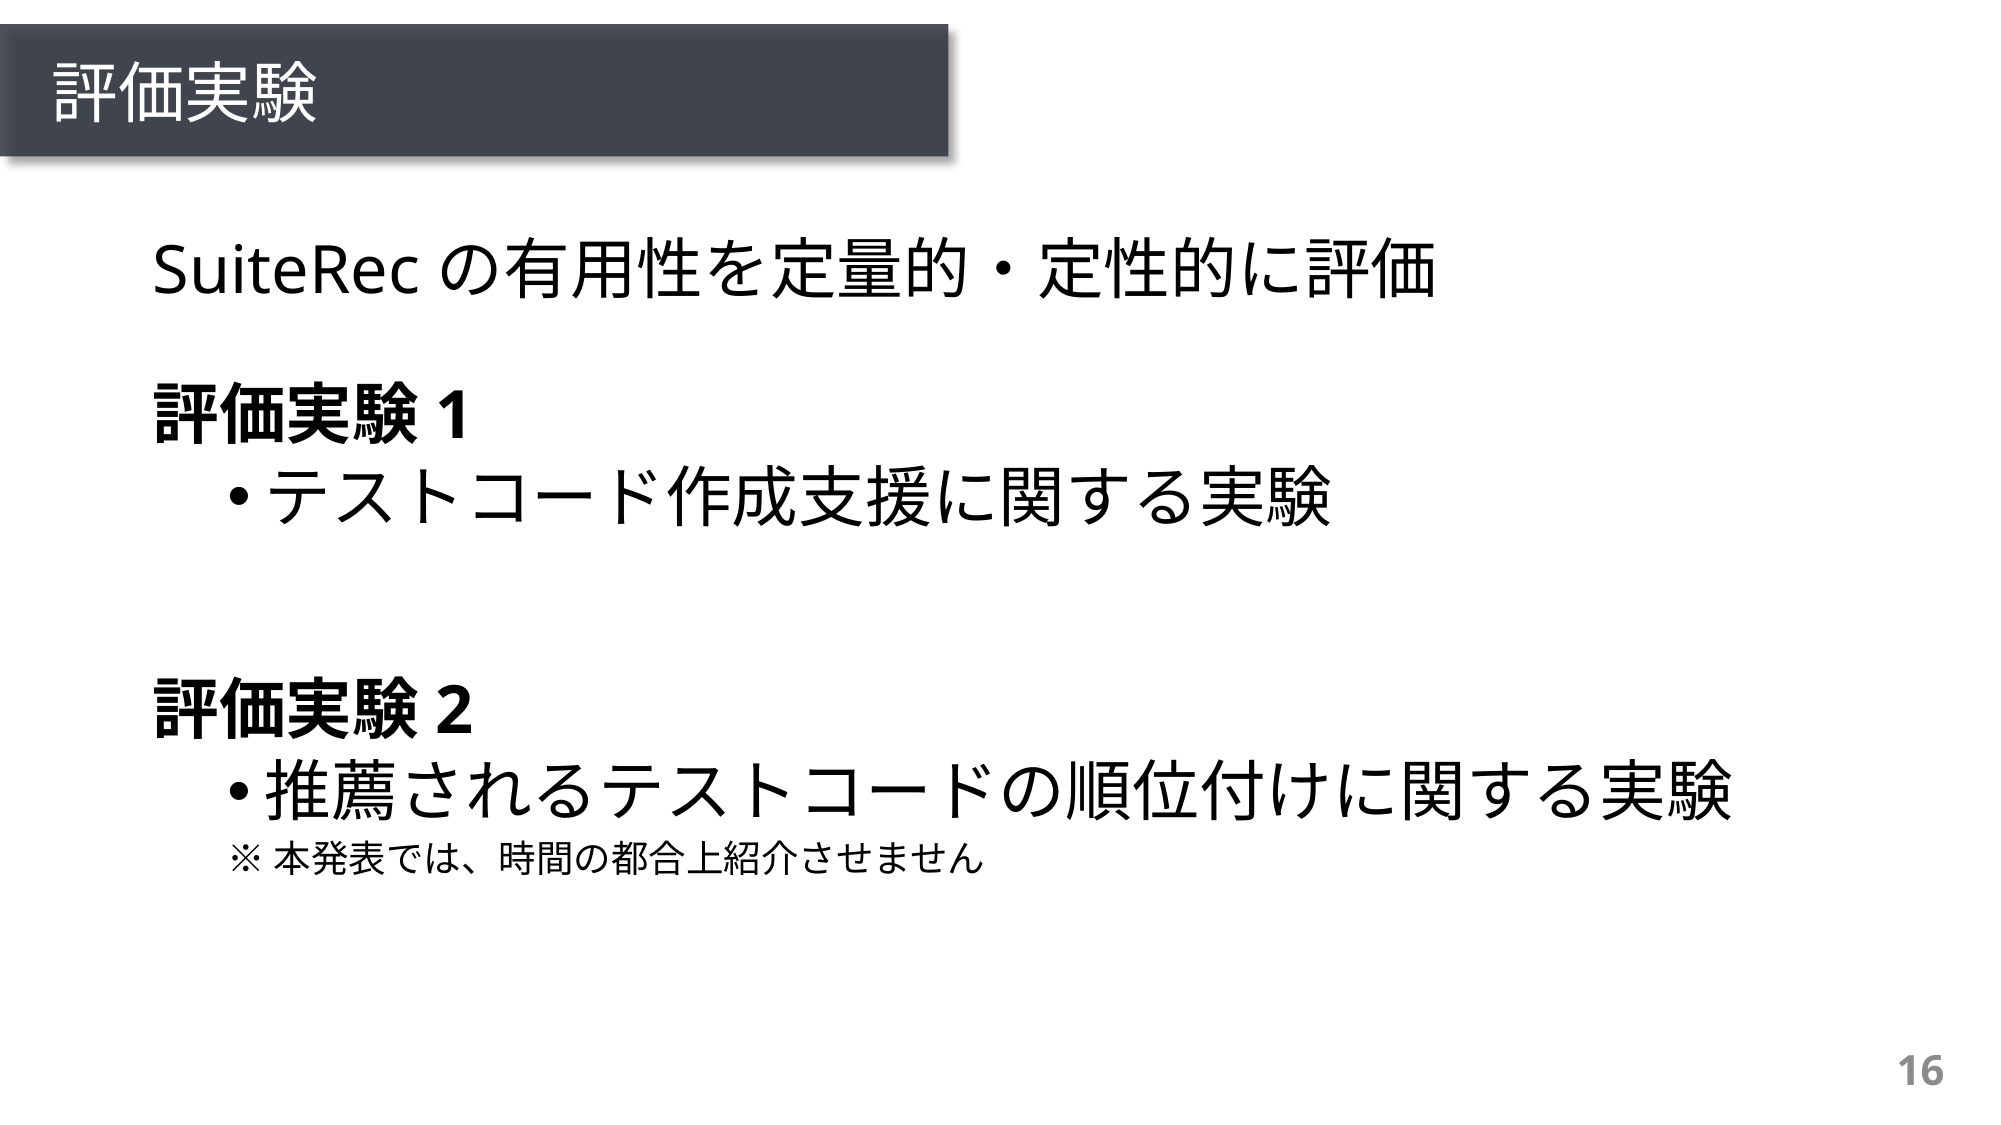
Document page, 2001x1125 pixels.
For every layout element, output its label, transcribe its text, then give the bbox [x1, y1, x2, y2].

title 評価実験 [36, 36, 957, 156]
list SuiteRecの有用性を定量的・定性的に評価 評価実験1 テストコード作成支援に関する実験 評価実験2 推薦されるテストコードの順位付けに関する実験 ※本発表では、時間の都合上紹介させません [137, 228, 1863, 943]
